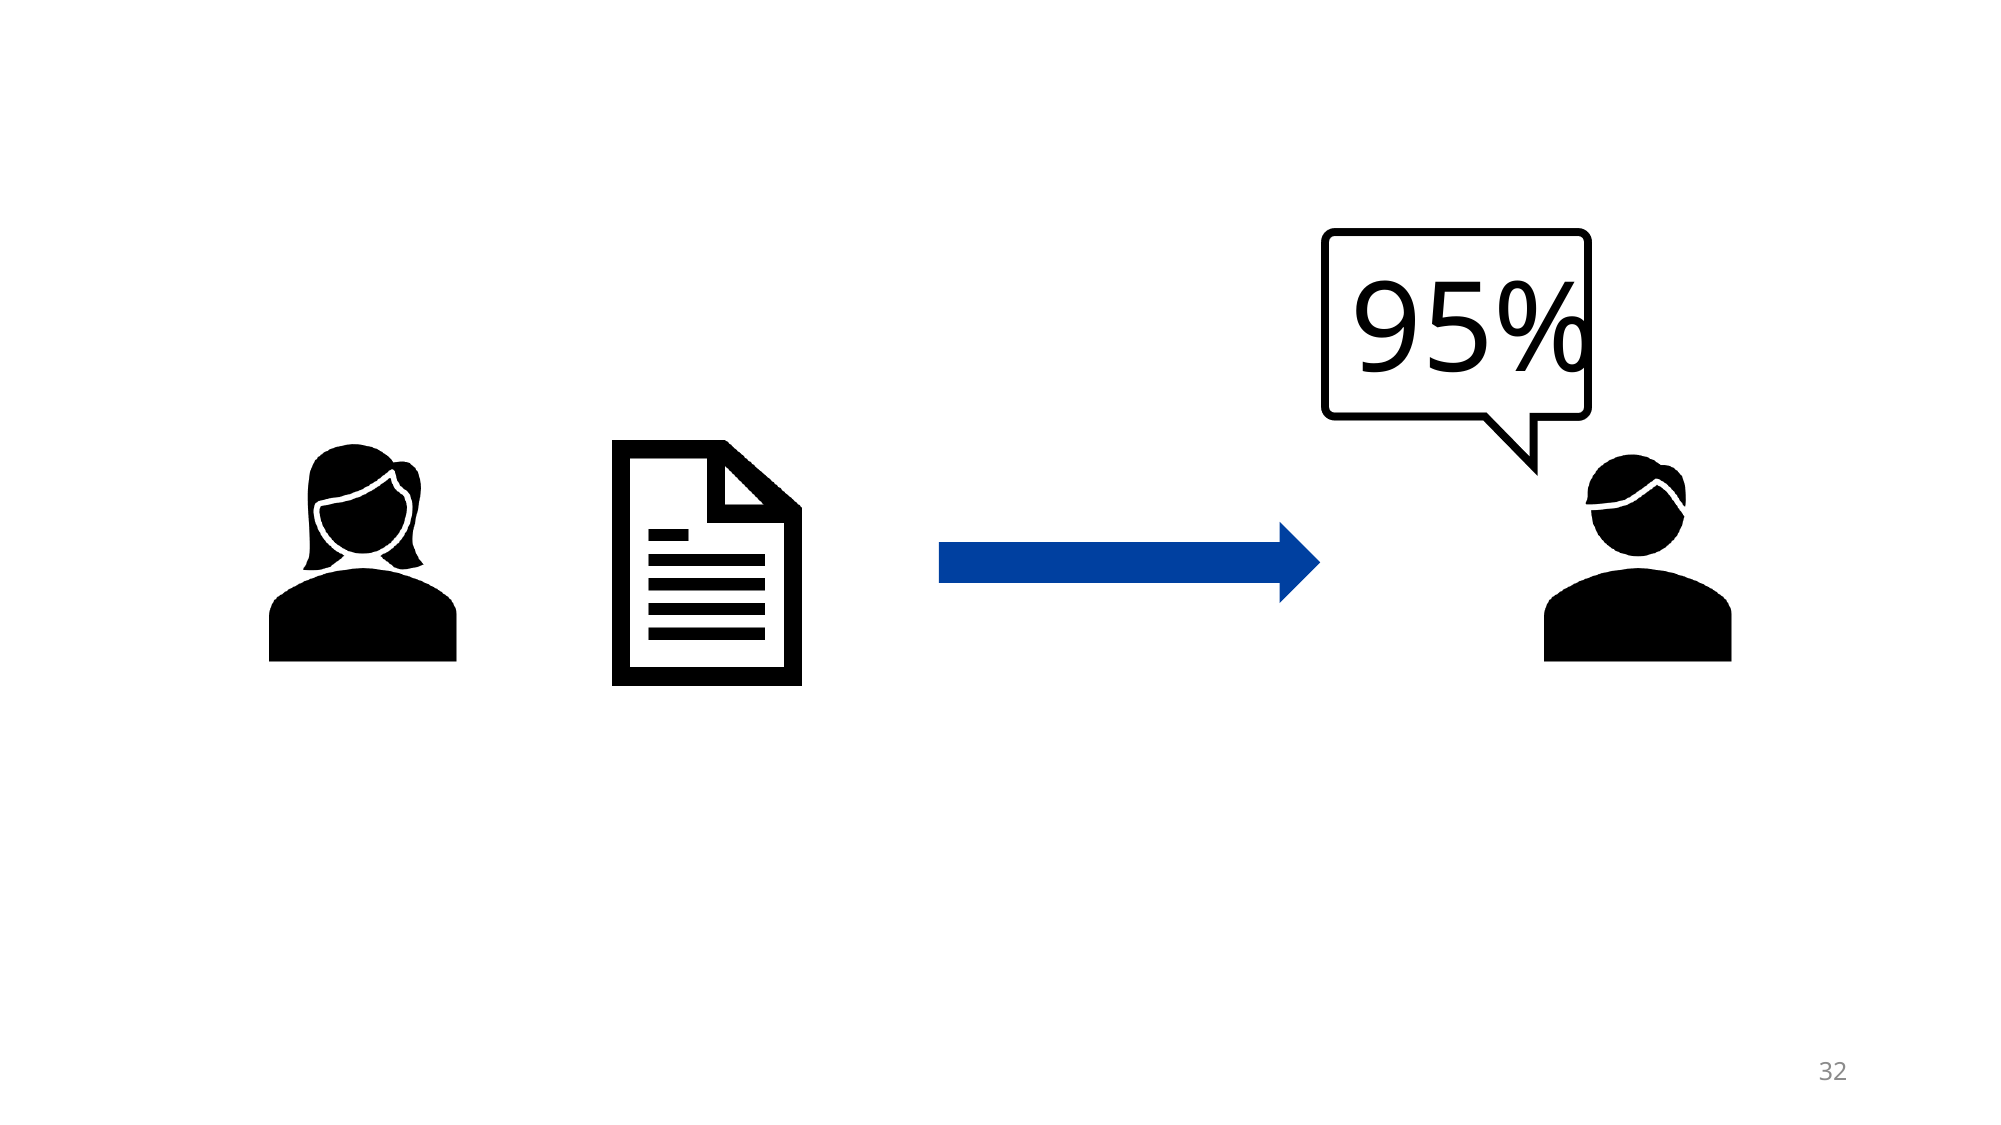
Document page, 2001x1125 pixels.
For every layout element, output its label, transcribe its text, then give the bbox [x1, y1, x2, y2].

text_box [937, 541, 1322, 606]
picture [222, 422, 503, 703]
picture [559, 415, 854, 710]
slide_number 32 [1412, 1042, 1863, 1103]
picture [1265, 160, 1778, 703]
